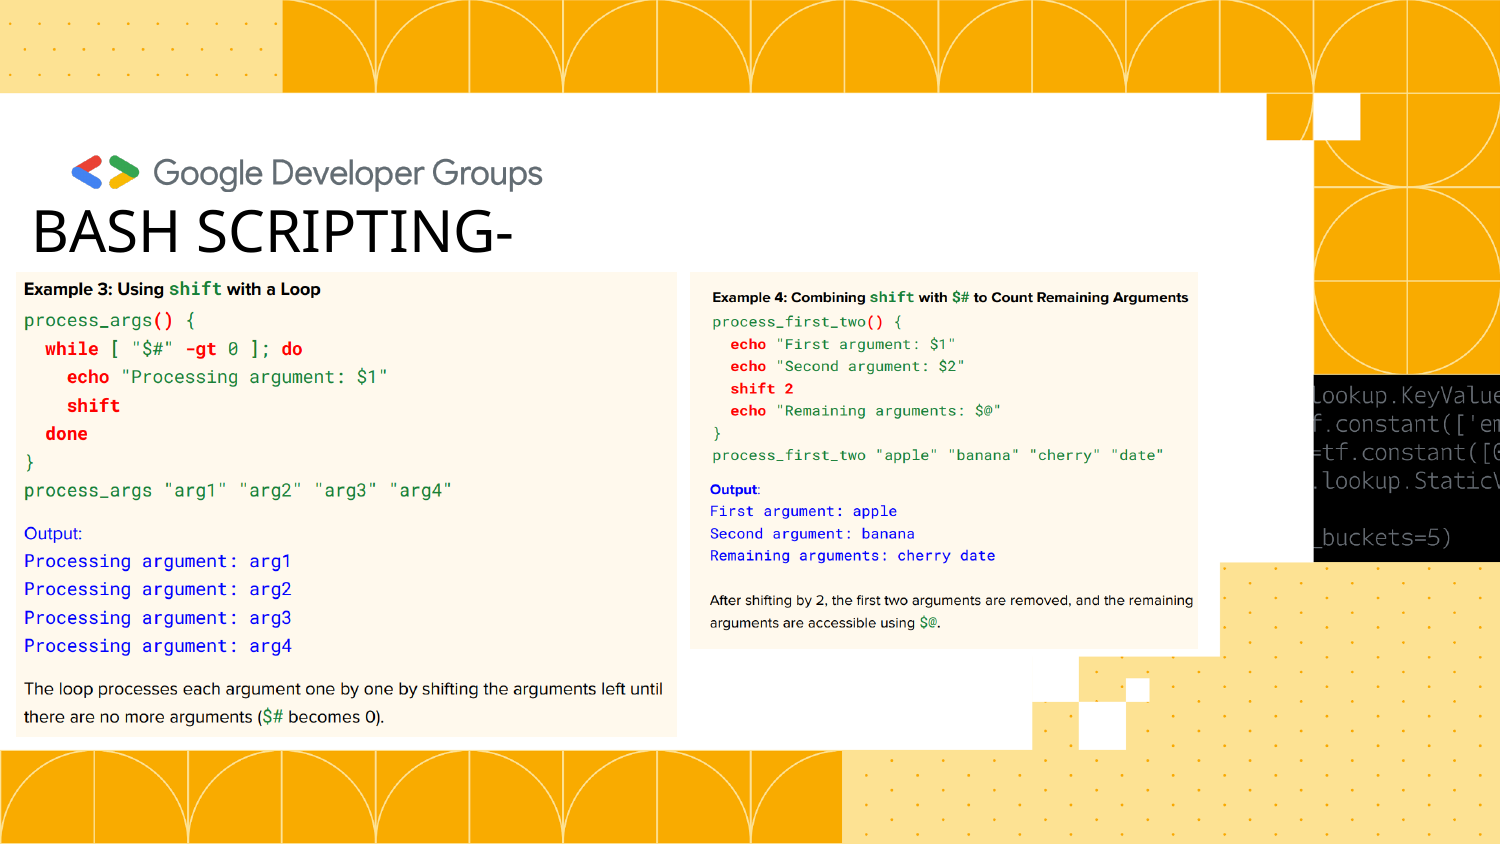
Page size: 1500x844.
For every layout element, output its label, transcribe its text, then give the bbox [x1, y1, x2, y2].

picture [0, 0, 1500, 844]
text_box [689, 272, 1198, 649]
text_box BASH SCRIPTING- [16, 187, 1318, 272]
